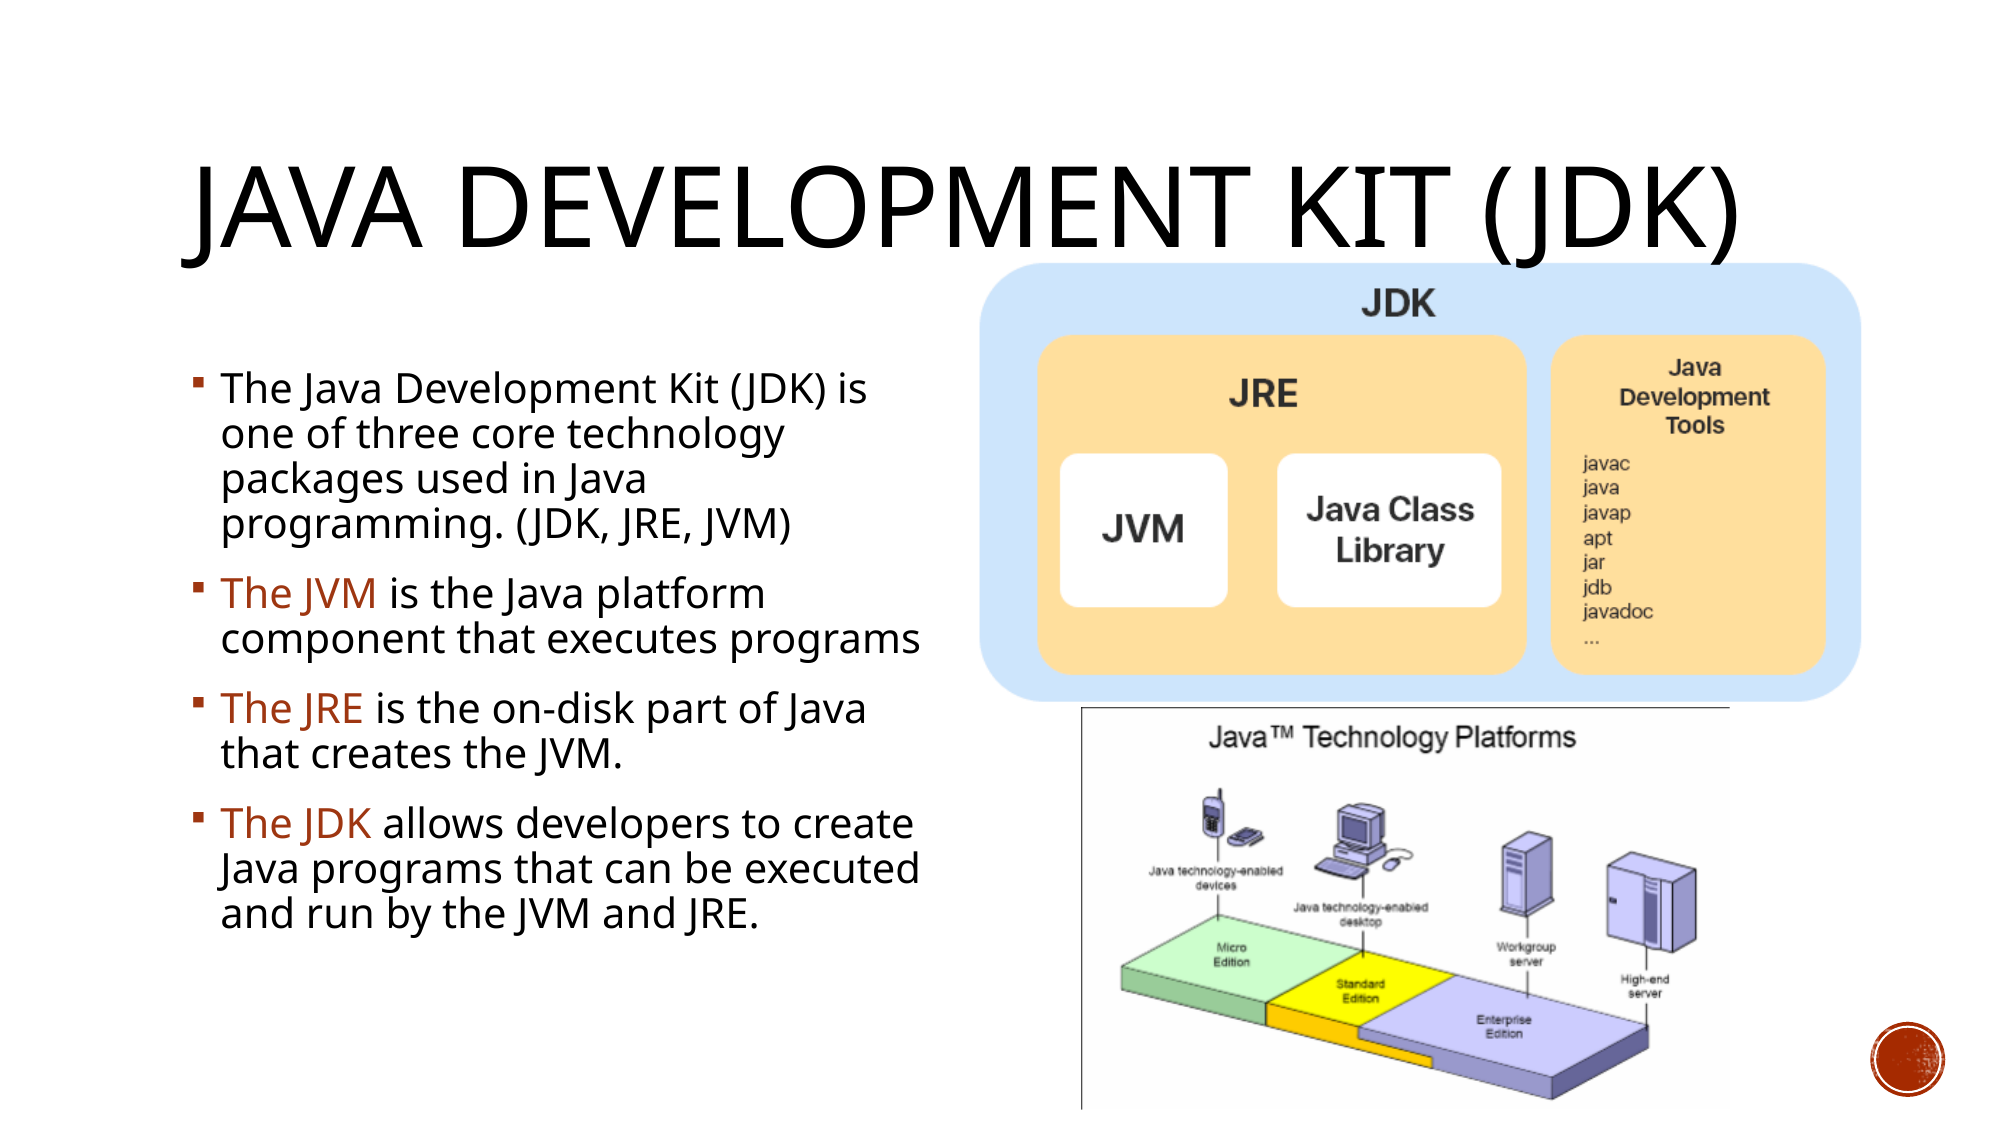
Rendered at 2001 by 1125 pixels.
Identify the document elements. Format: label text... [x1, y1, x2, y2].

picture [953, 211, 1898, 1120]
list The Java Development Kit (JDK) is one of three core technology packages used in Java programming. (JDK, JRE, JVM) The JVM is the Java platform component that executes programs The JRE is the on-disk part of Java that creates the JVM. The JDK allows developers to create Java programs that can be executed and run by the JVM and JRE. [175, 360, 956, 1013]
title Java development kit (JDK) [175, 79, 1826, 344]
